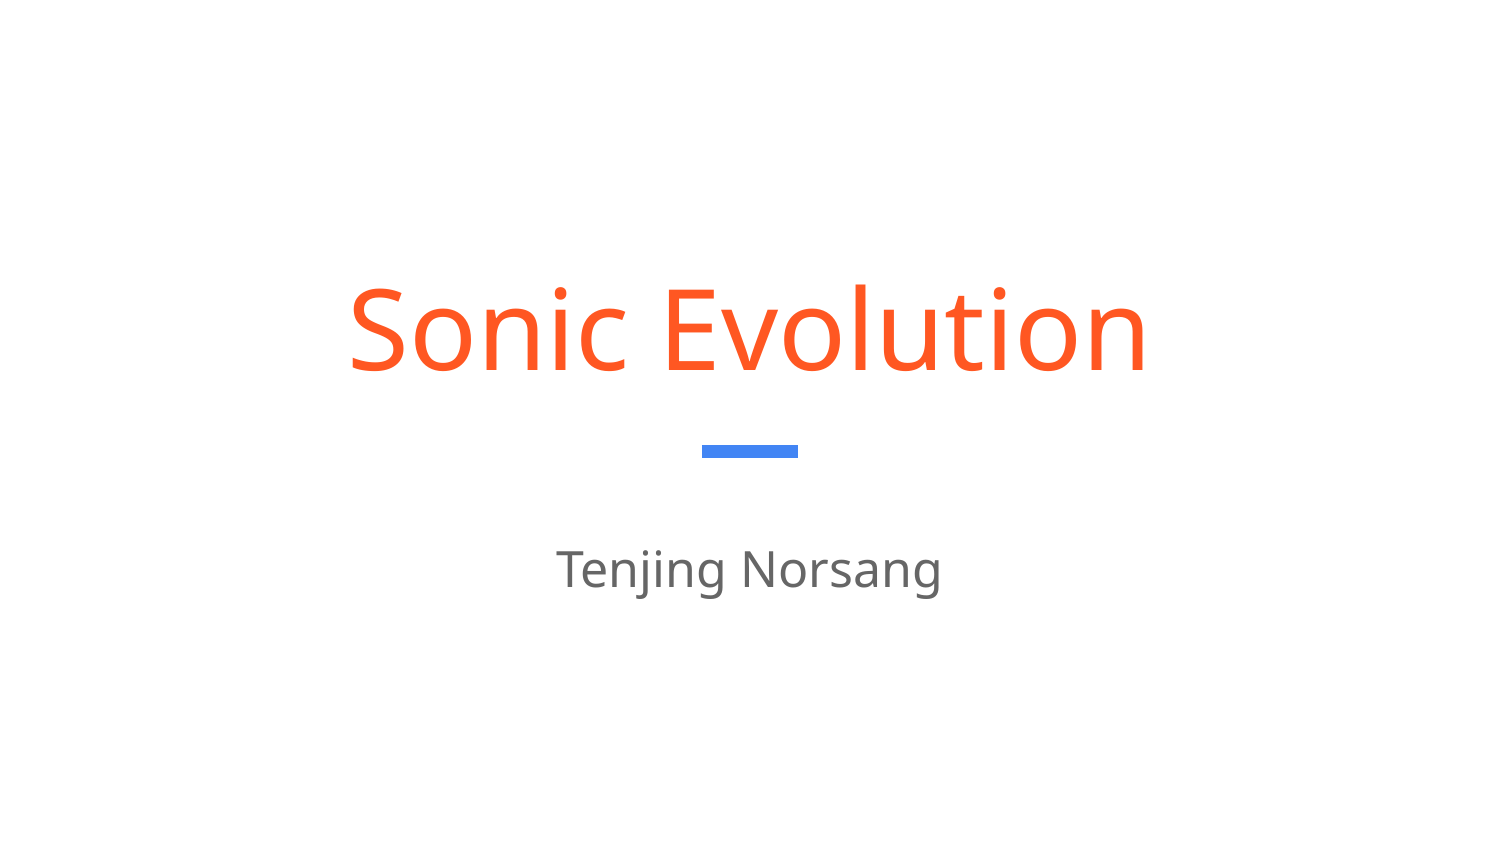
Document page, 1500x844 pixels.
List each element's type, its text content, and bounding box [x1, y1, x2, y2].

subtitle Tenjing Norsang [51, 519, 1449, 640]
title Sonic Evolution [51, 97, 1449, 419]
